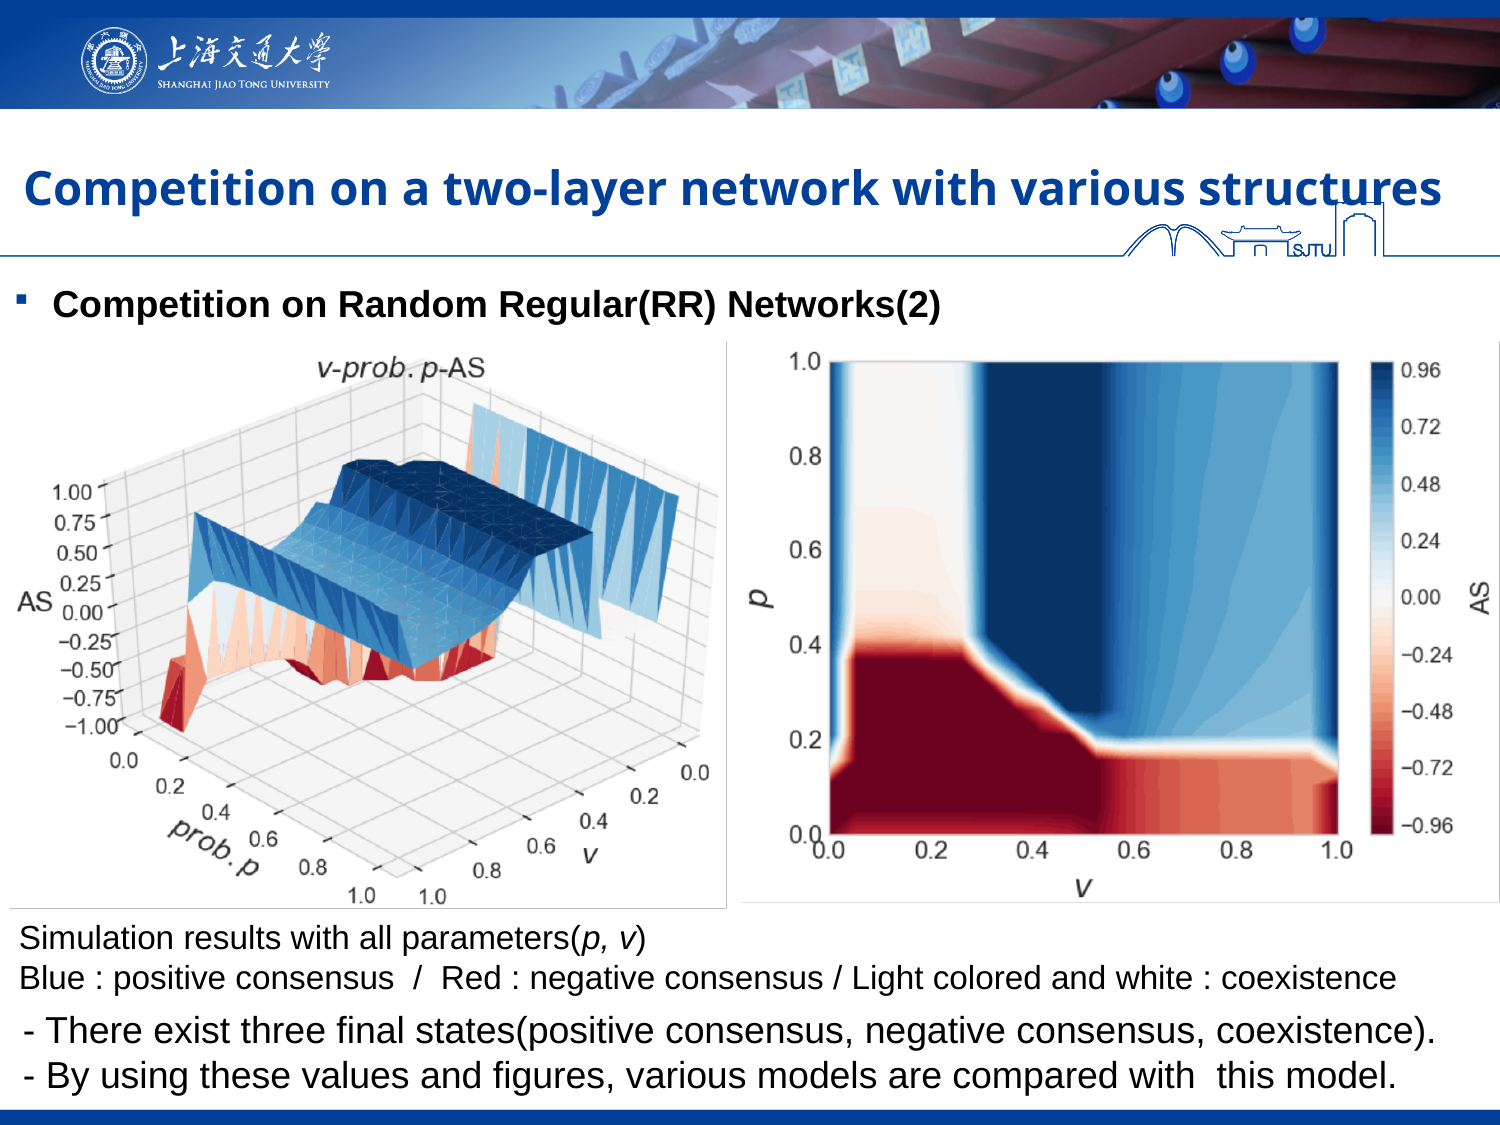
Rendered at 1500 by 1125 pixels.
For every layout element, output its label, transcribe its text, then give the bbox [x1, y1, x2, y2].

text_box - There exist three final states(positive consensus, negative consensus, coexistence). - By using these values and figures, various models are compared with this model. [8, 1004, 1500, 1104]
picture [8, 340, 727, 909]
picture [740, 340, 1500, 903]
text_box Simulation results with all parameters(p, v) Blue : positive consensus / Red : negative consensus / Light colored and white : coexistence [4, 909, 1500, 1004]
text_box [0, 74, 1500, 150]
text_box [0, 0, 1500, 74]
title Competition on a two-layer network with various structures [8, 150, 1500, 246]
text_box Competition on Random Regular(RR) Networks(2) [0, 272, 1427, 332]
